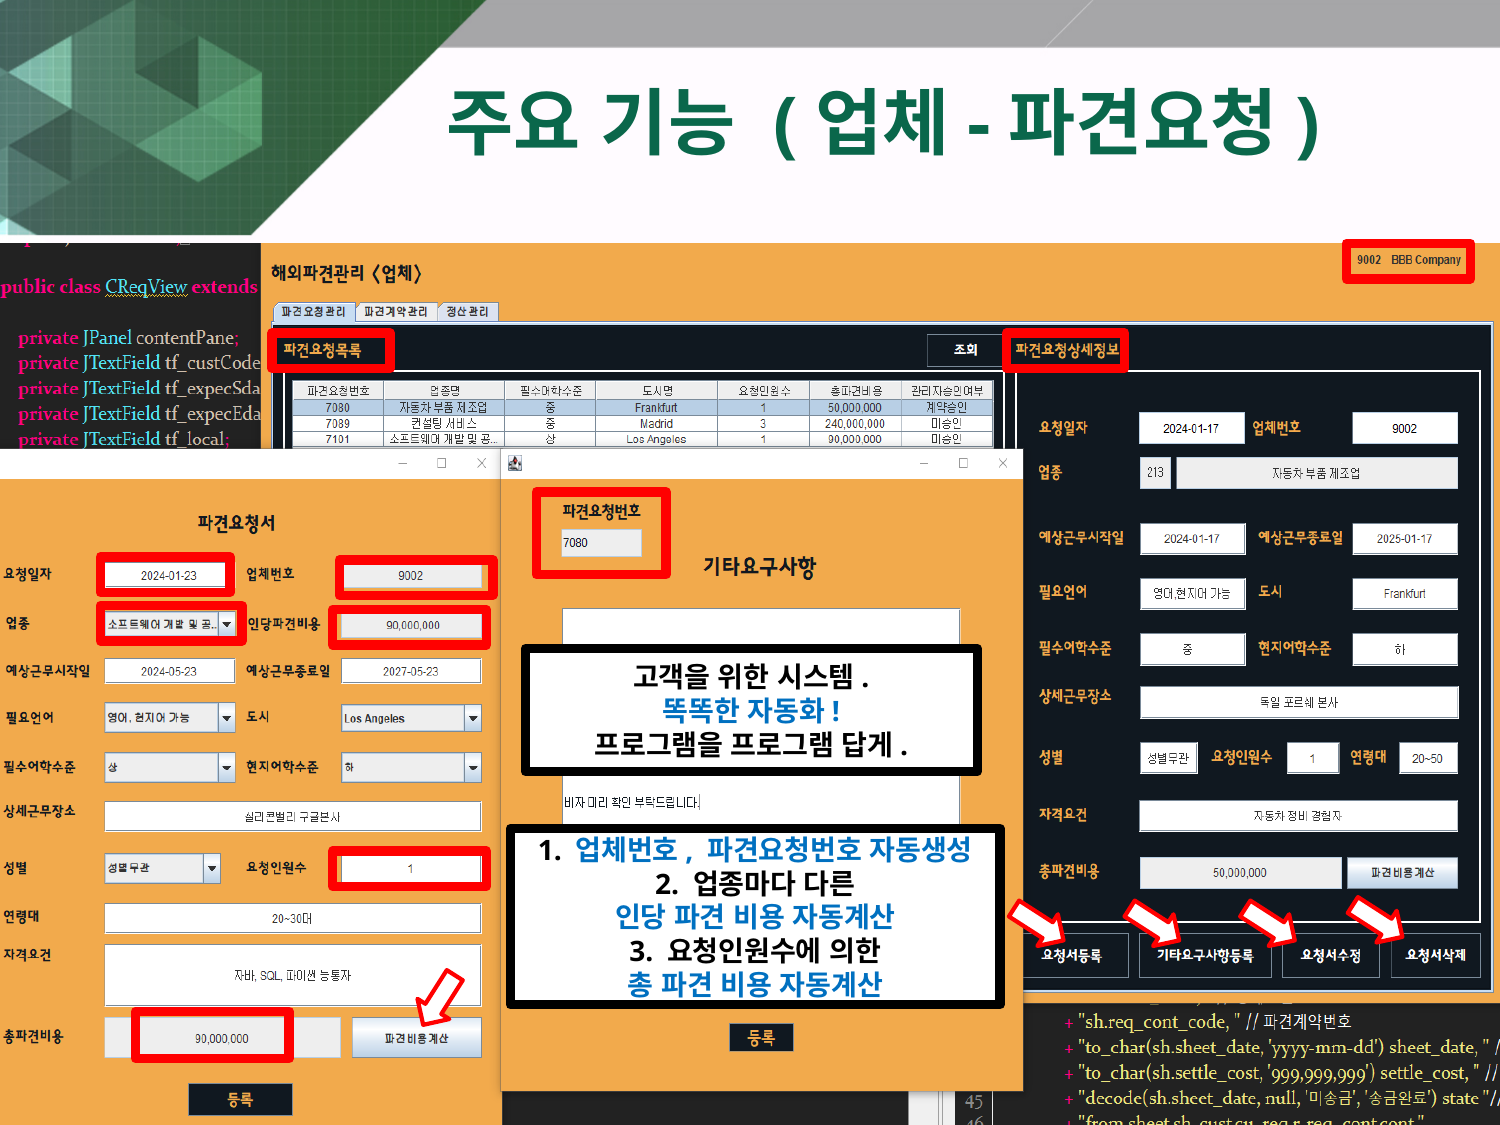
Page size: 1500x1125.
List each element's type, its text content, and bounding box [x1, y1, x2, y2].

picture [0, 0, 1500, 1125]
title 주요 기능 (업체-파견요청) [431, 54, 1471, 186]
